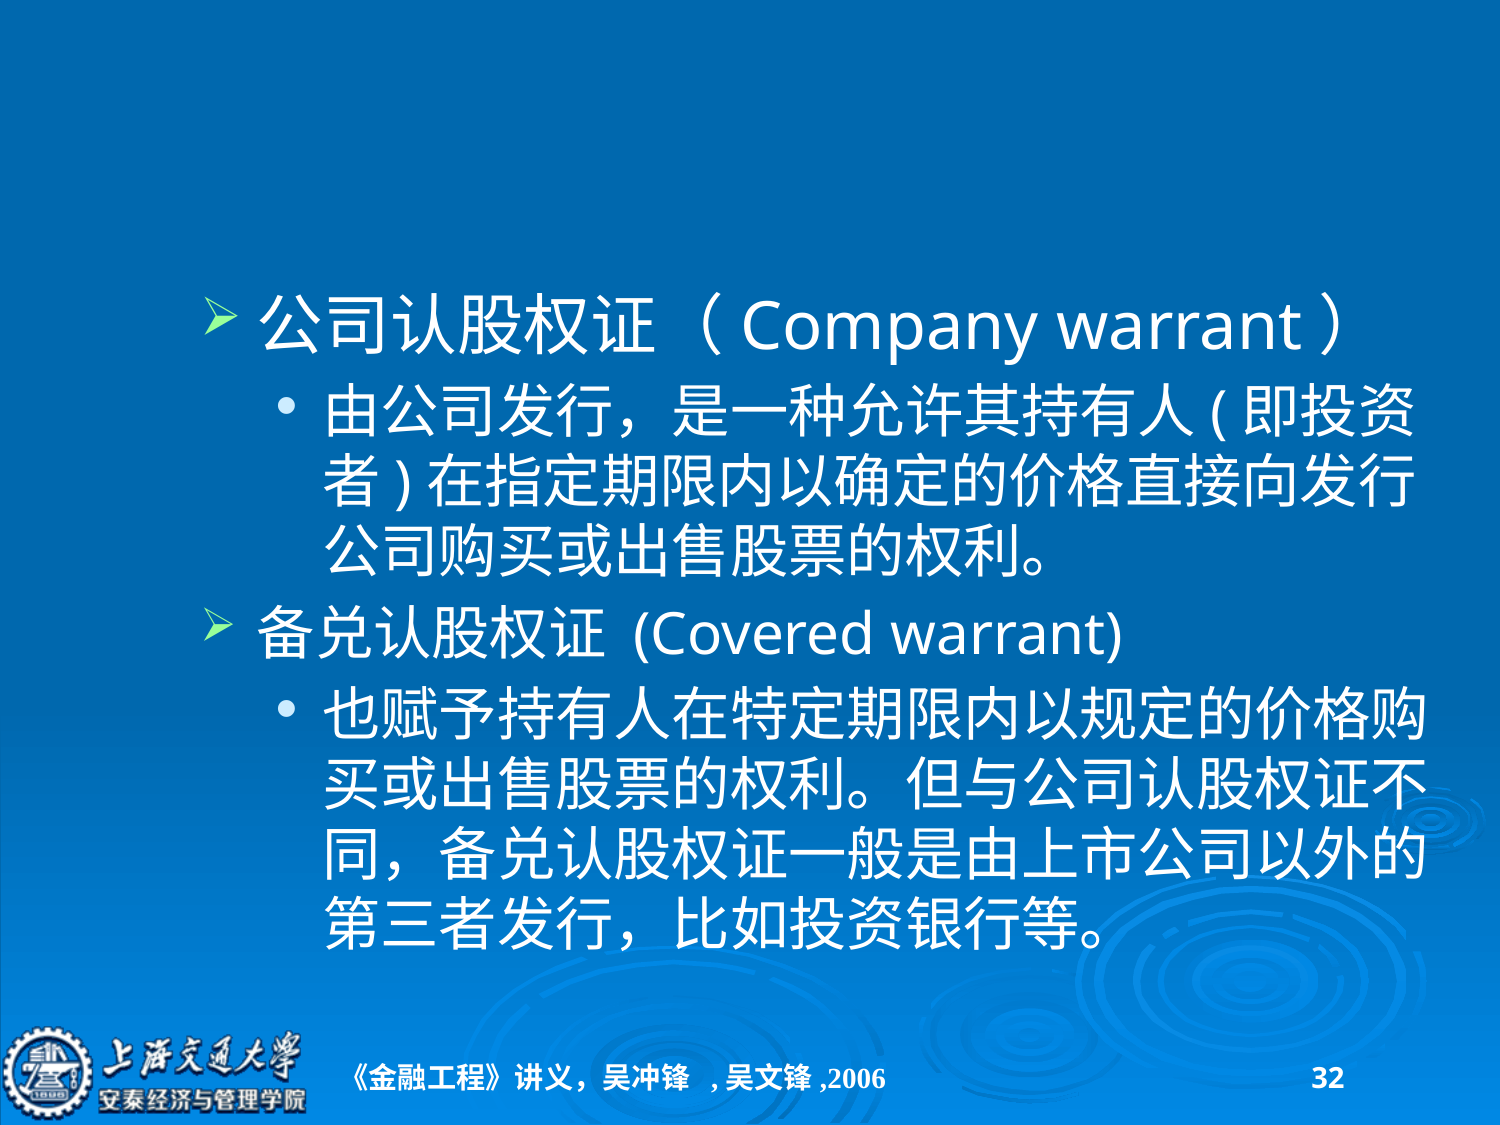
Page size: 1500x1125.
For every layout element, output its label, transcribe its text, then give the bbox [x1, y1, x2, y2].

list 公司认股权证（Company warrant） 由公司发行，是一种允许其持有人(即投资者)在指定期限内以确定的价格直接向发行公司购买或出售股票的权利。 备兑认股权证 (Covered warrant) 也赋予持有人在特定期限内以规定的价格购买或出售股票的权利。但与公司认股权证不同，备兑认股权证一般是由上市公司以外的第三者发行，比如投资银行等。 [185, 275, 1459, 988]
picture [0, 1017, 313, 1125]
